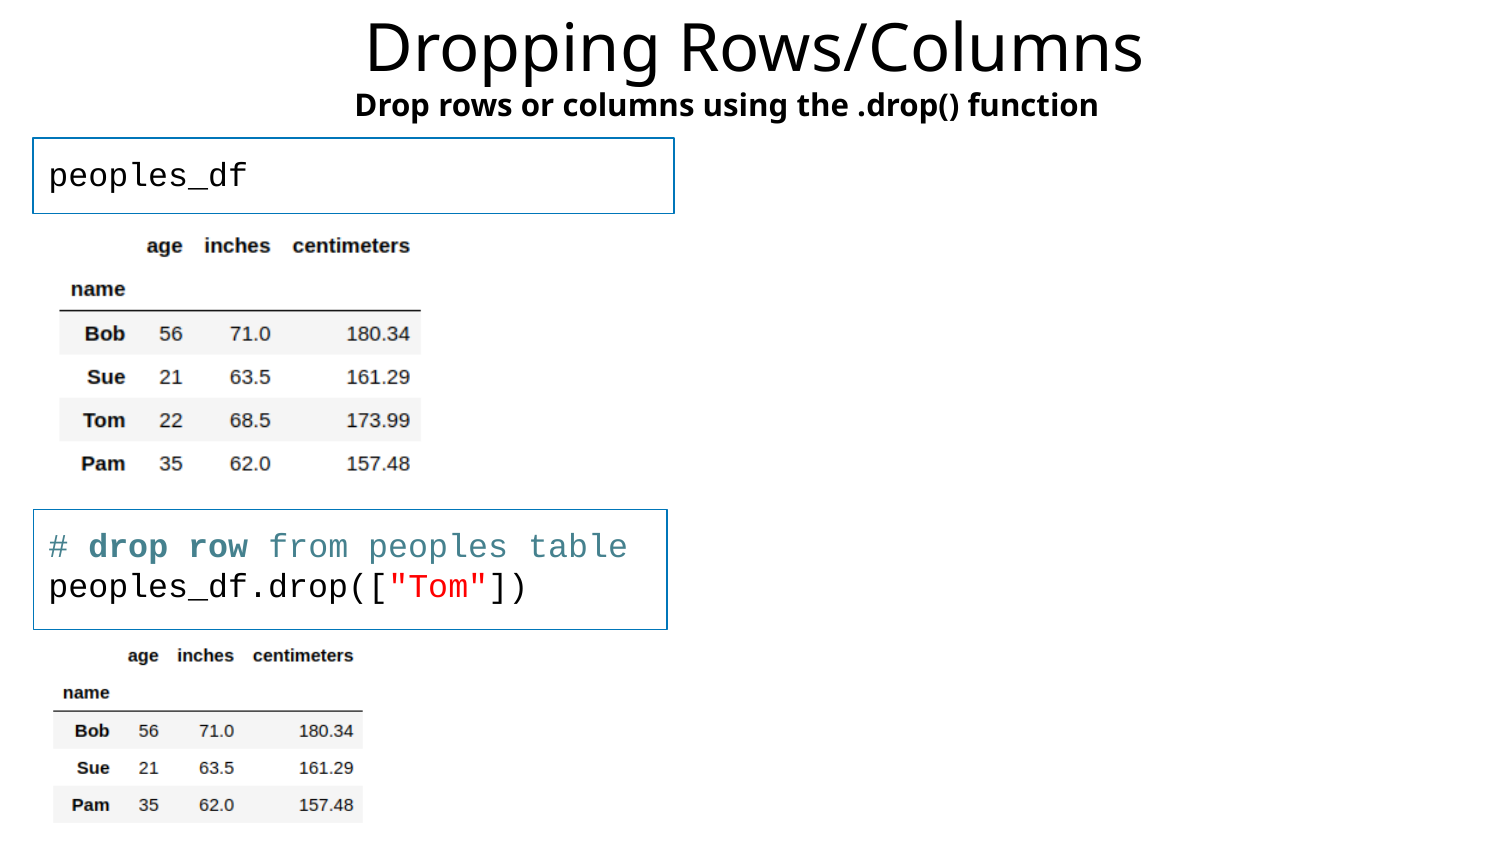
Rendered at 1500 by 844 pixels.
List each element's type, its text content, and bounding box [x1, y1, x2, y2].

text_box Drop rows or columns using the .drop() function [200, 83, 1254, 124]
text_box # drop row from peoples table peoples_df.drop(["Tom"]) [33, 509, 668, 630]
text_box peoples_df [33, 138, 674, 214]
picture [32, 629, 542, 825]
title Dropping Rows/Columns [115, 0, 1396, 139]
picture [32, 227, 439, 508]
